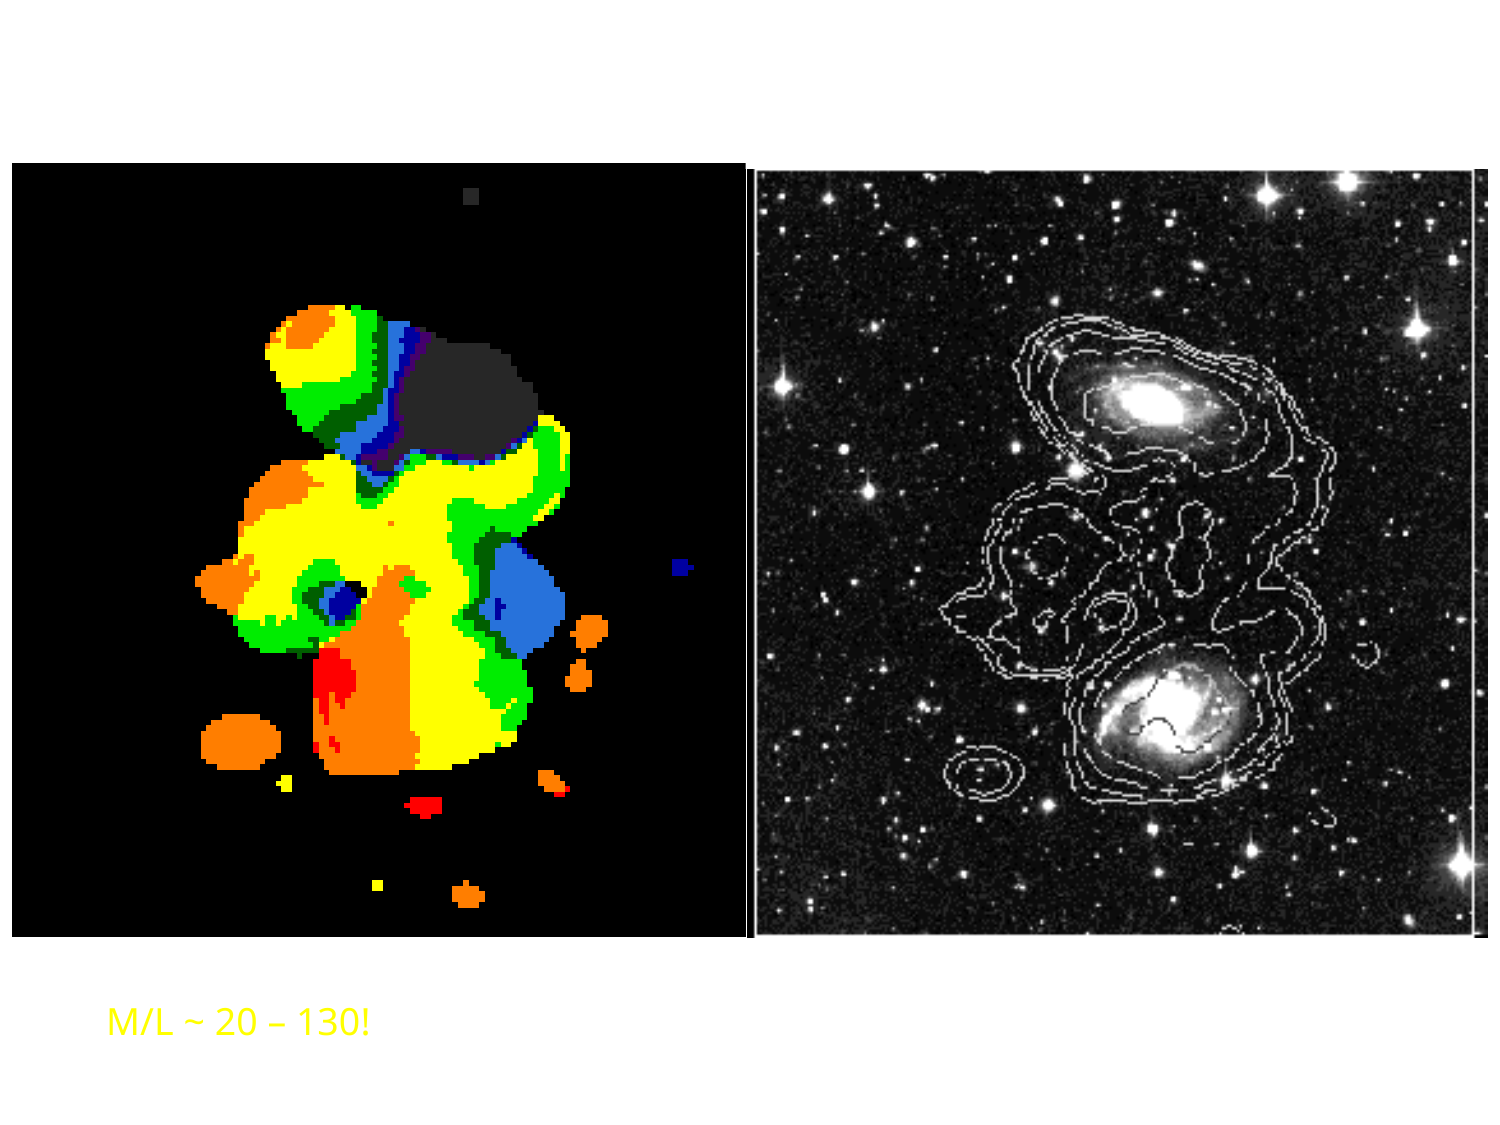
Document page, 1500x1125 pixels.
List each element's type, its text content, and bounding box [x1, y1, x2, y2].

text_box M/L ~ 20 – 130! [91, 990, 386, 1051]
picture [11, 162, 1488, 938]
